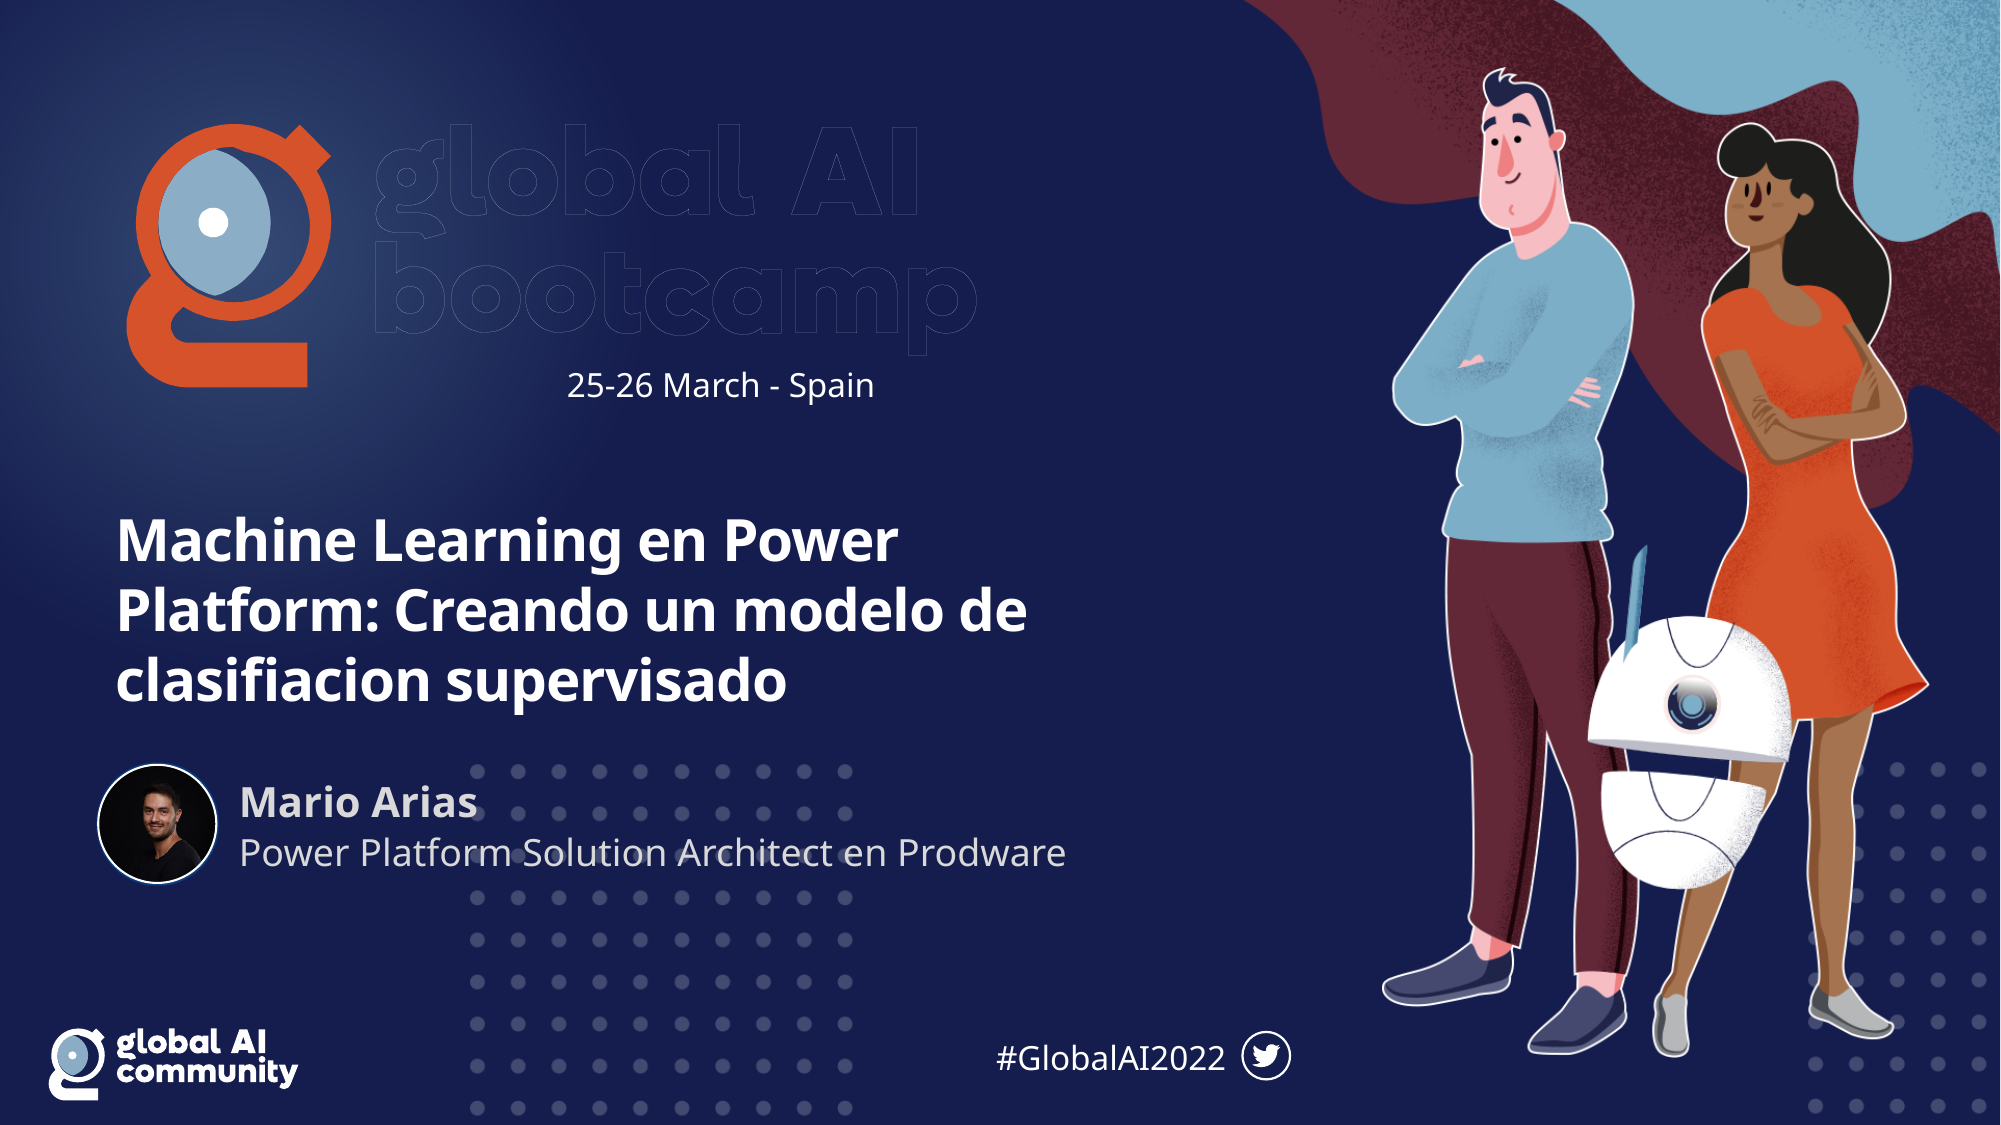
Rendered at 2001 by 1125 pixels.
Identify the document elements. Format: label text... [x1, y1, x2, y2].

title Machine Learning en Power Platform: Creando un modelo de clasifiacion supervisado [115, 500, 1151, 713]
picture [0, 0, 2001, 1125]
list Power Platform Solution Architect en Prodware [238, 828, 1143, 875]
list Mario Arias [238, 775, 1143, 827]
